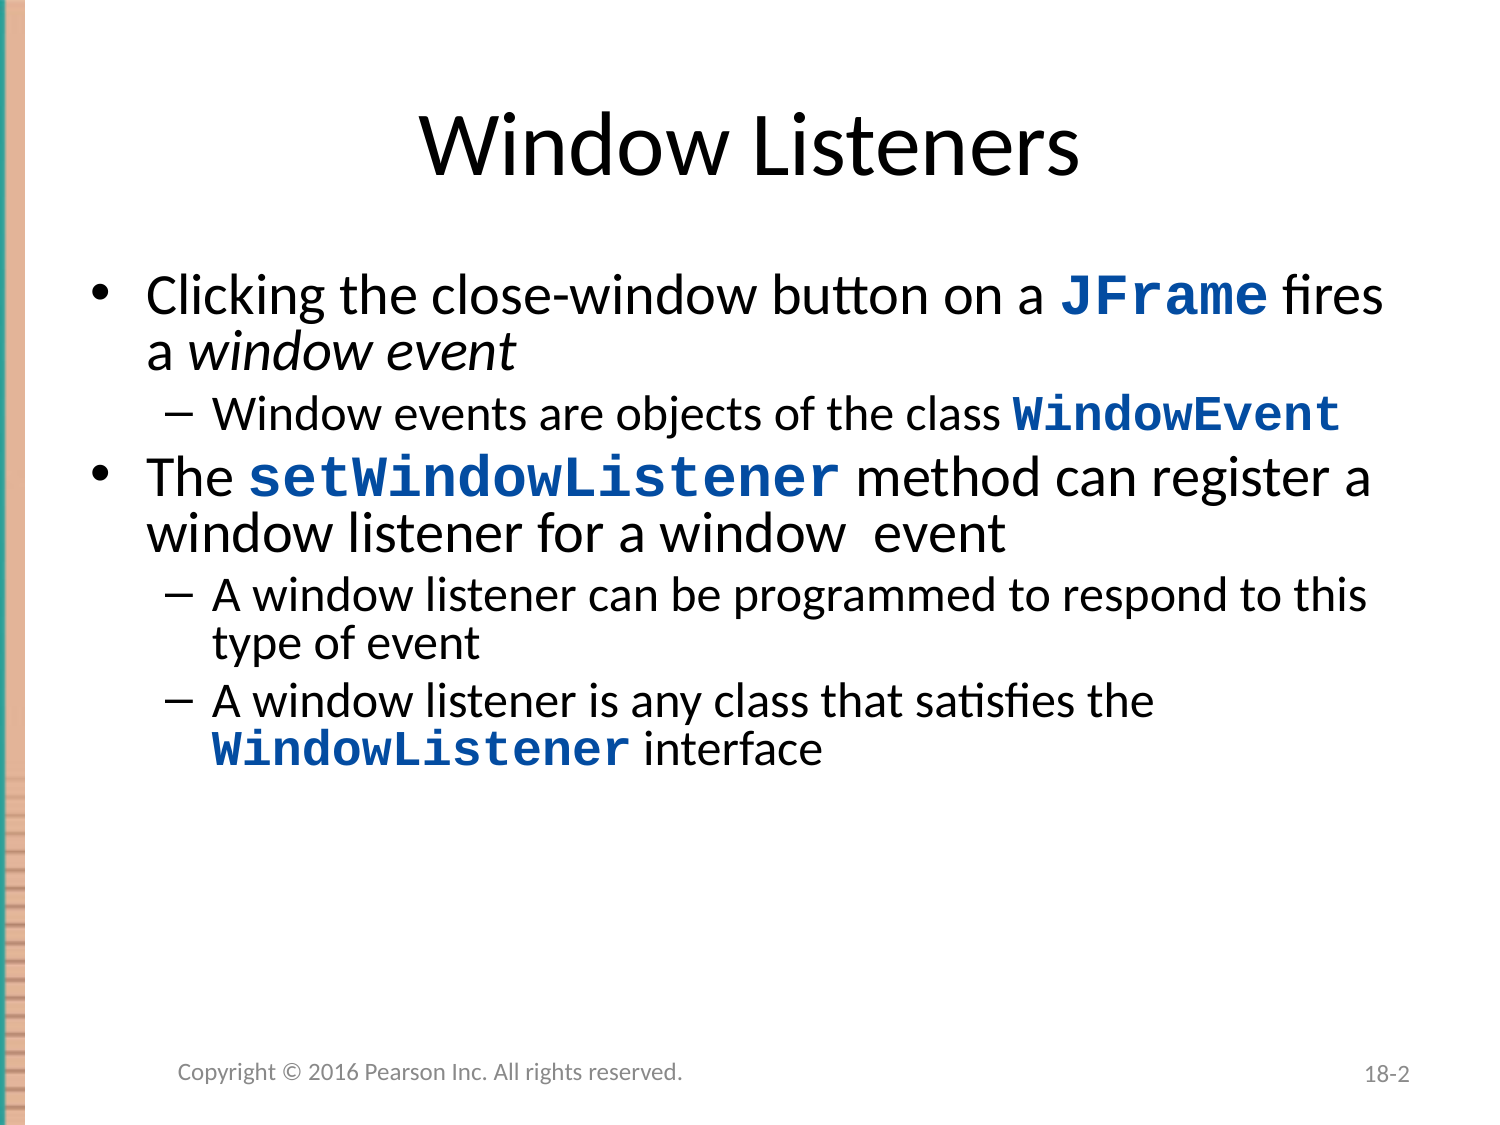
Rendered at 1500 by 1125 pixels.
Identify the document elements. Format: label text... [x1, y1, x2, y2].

picture [0, 0, 25, 1125]
list Clicking the close-window button on a JFrame fires a window event Window events are objects of the class WindowEvent The setWindowListener method can register a window listener for a window event A window listener can be programmed to respond to this type of event A window listener is any class that satisfies the WindowListener interface [75, 262, 1425, 1005]
title Window Listeners [75, 45, 1425, 233]
slide_number 18-2 [1074, 1042, 1425, 1103]
footer Copyright © 2016 Pearson Inc. All rights reserved. [75, 1040, 788, 1100]
